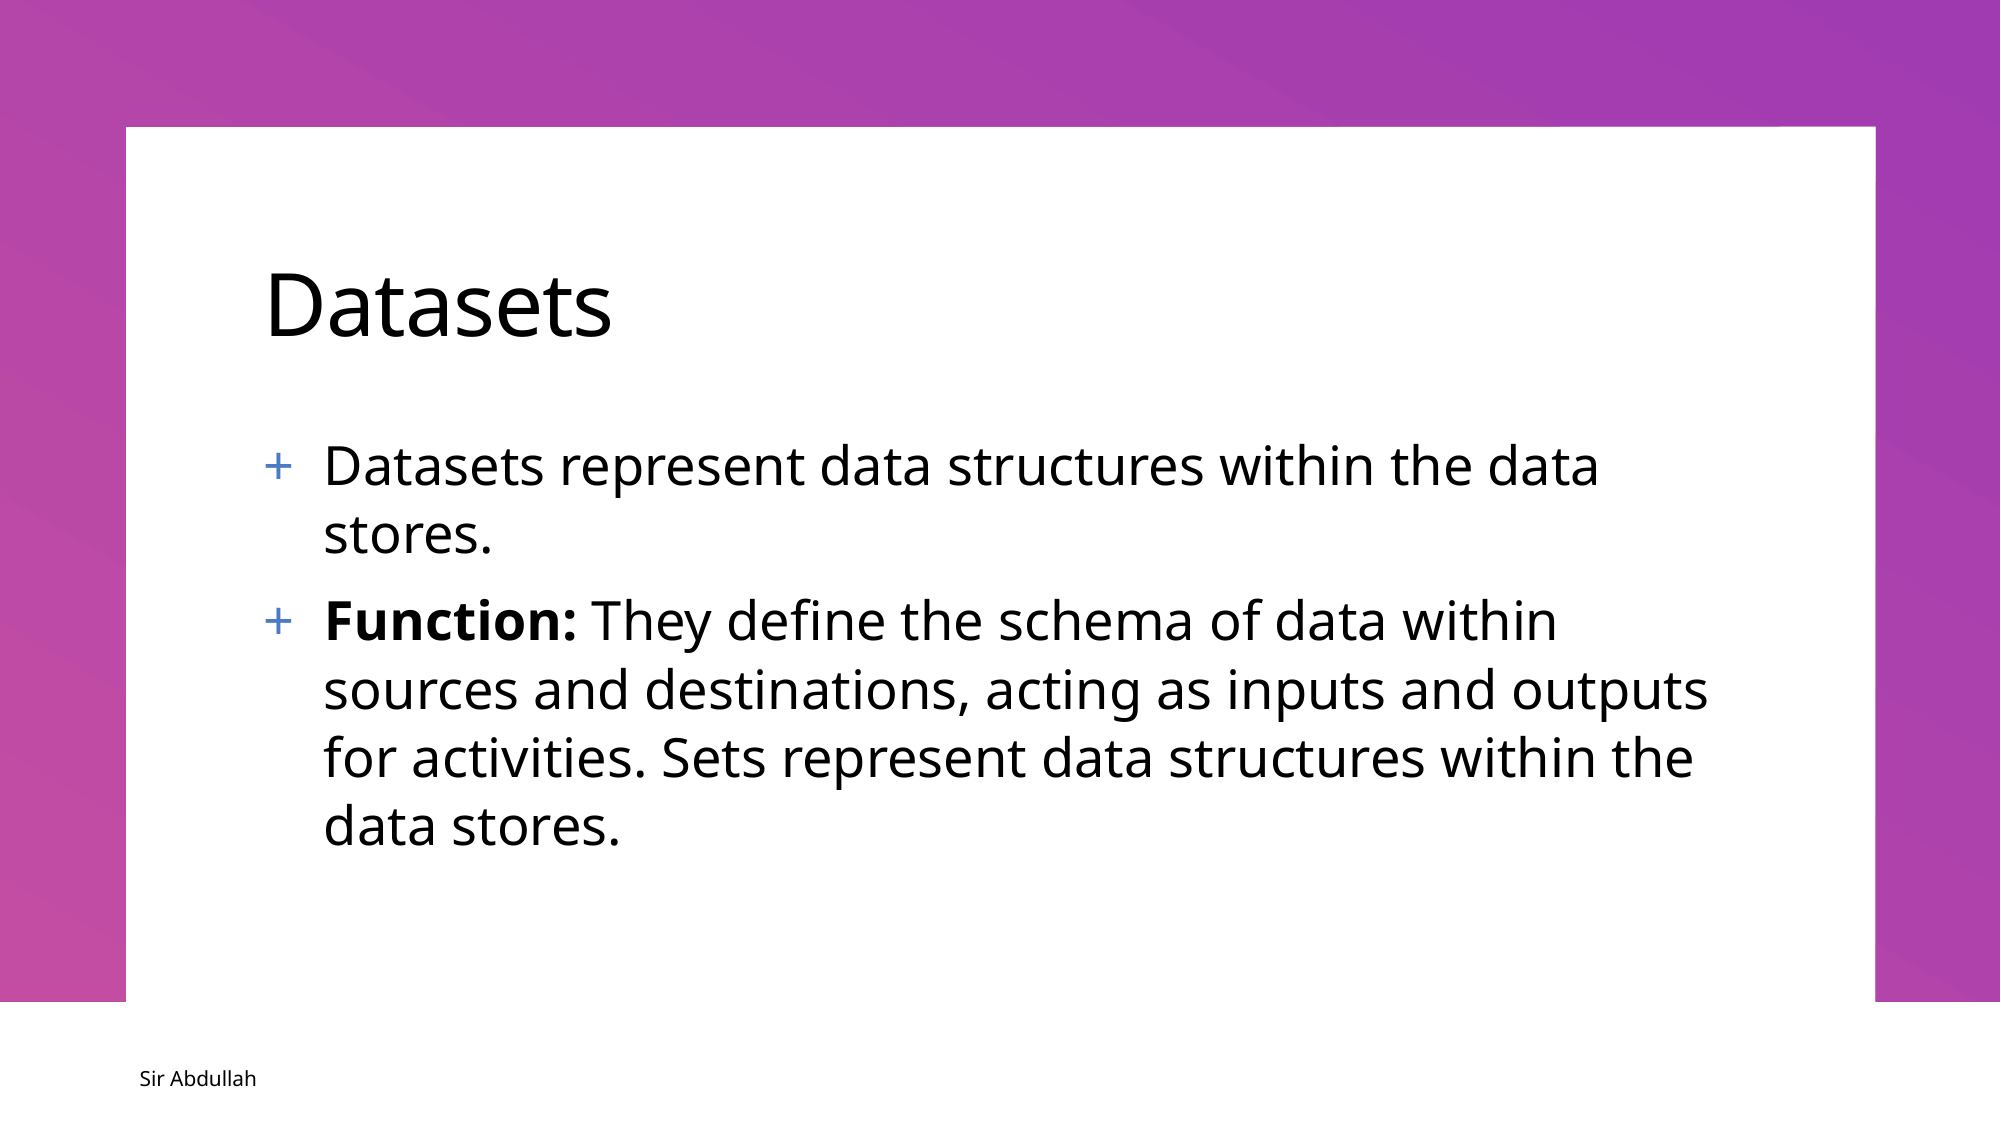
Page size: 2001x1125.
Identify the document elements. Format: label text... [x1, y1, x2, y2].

list Datasets represent data structures within the data stores. Function: They define the schema of data within sources and destinations, acting as inputs and outputs for activities. Sets represent data structures within the data stores. [248, 420, 1749, 934]
footer Sir Abdullah [124, 1050, 1125, 1110]
title Datasets [248, 248, 1749, 420]
